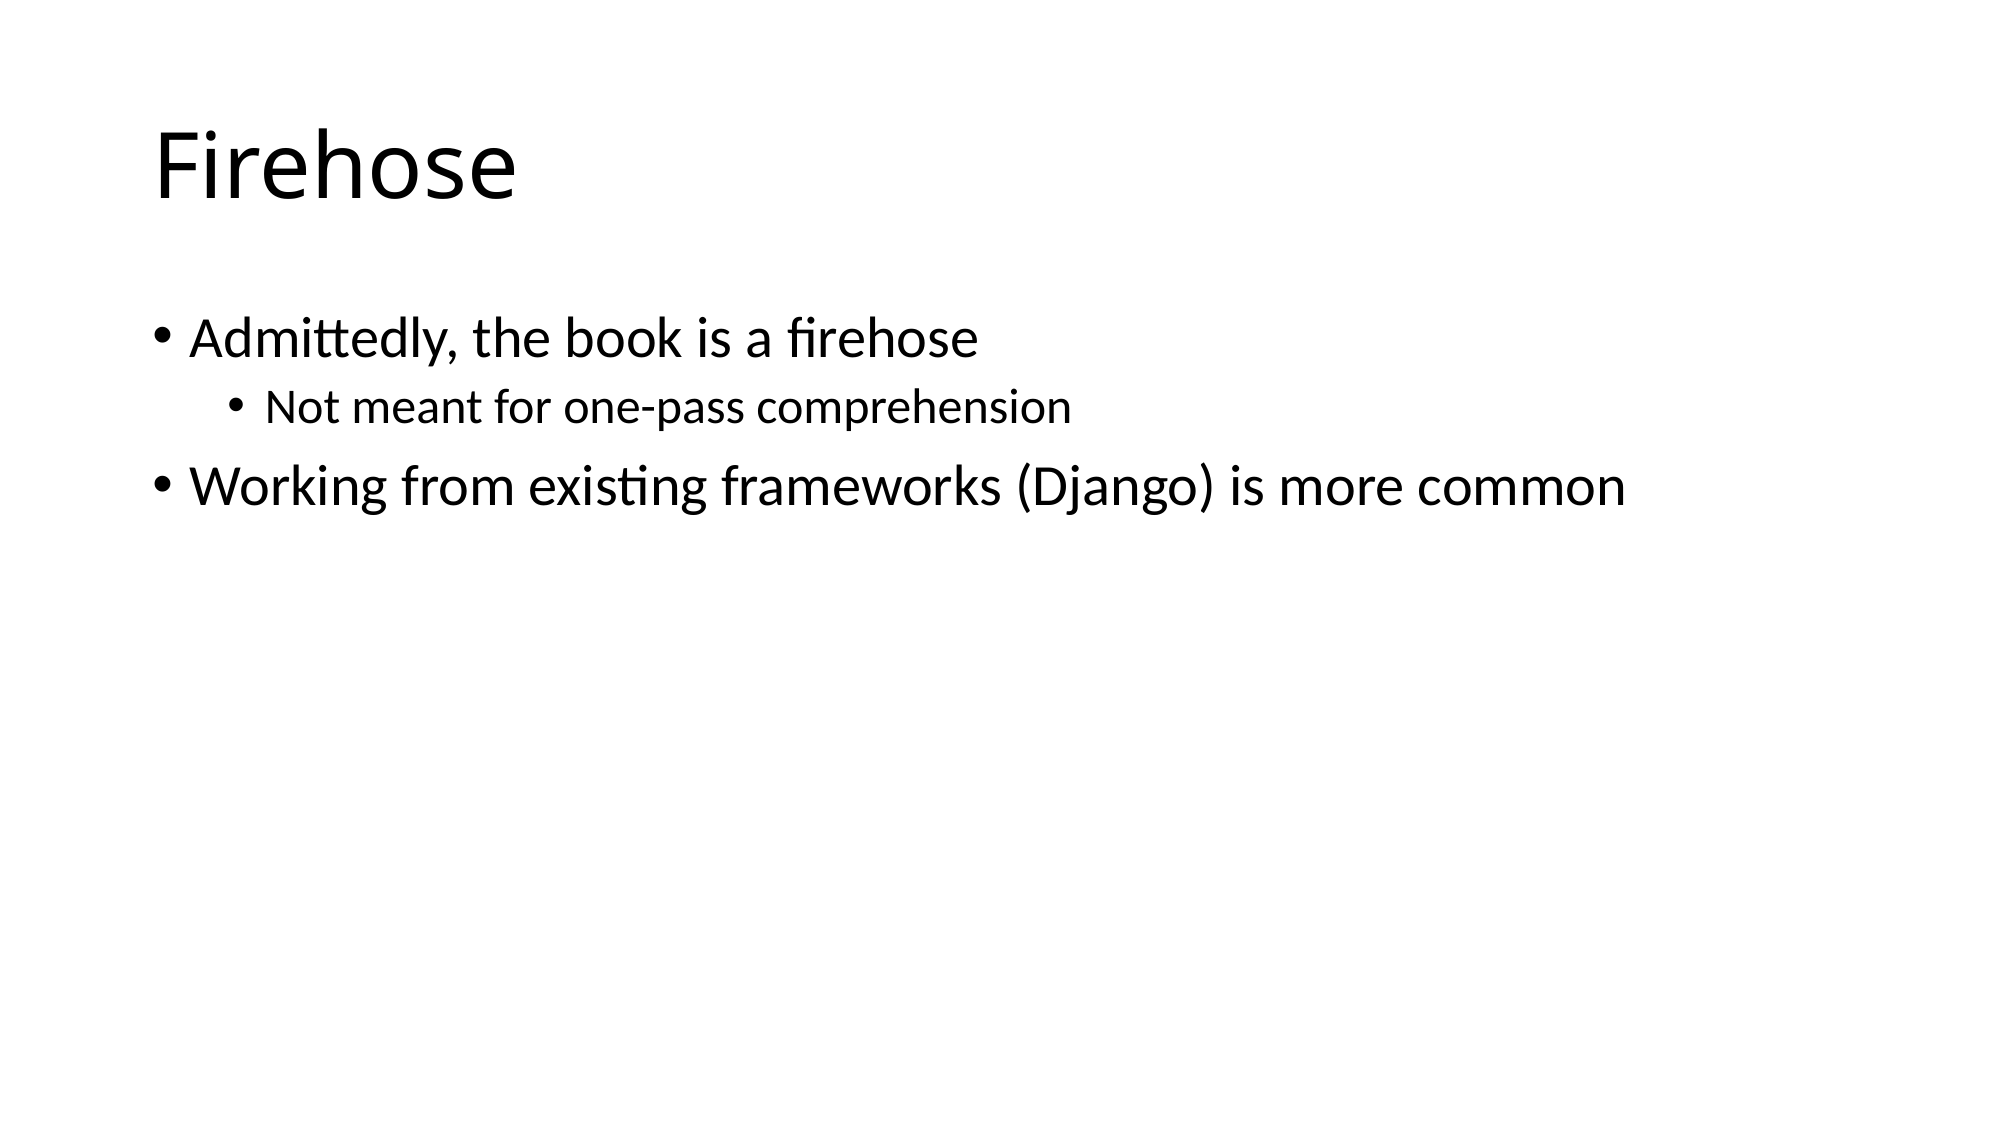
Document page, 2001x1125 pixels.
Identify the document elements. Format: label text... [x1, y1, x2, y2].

title Firehose [137, 59, 1863, 278]
list Admittedly, the book is a firehose Not meant for one-pass comprehension Working from existing frameworks (Django) is more common [137, 299, 1863, 1014]
